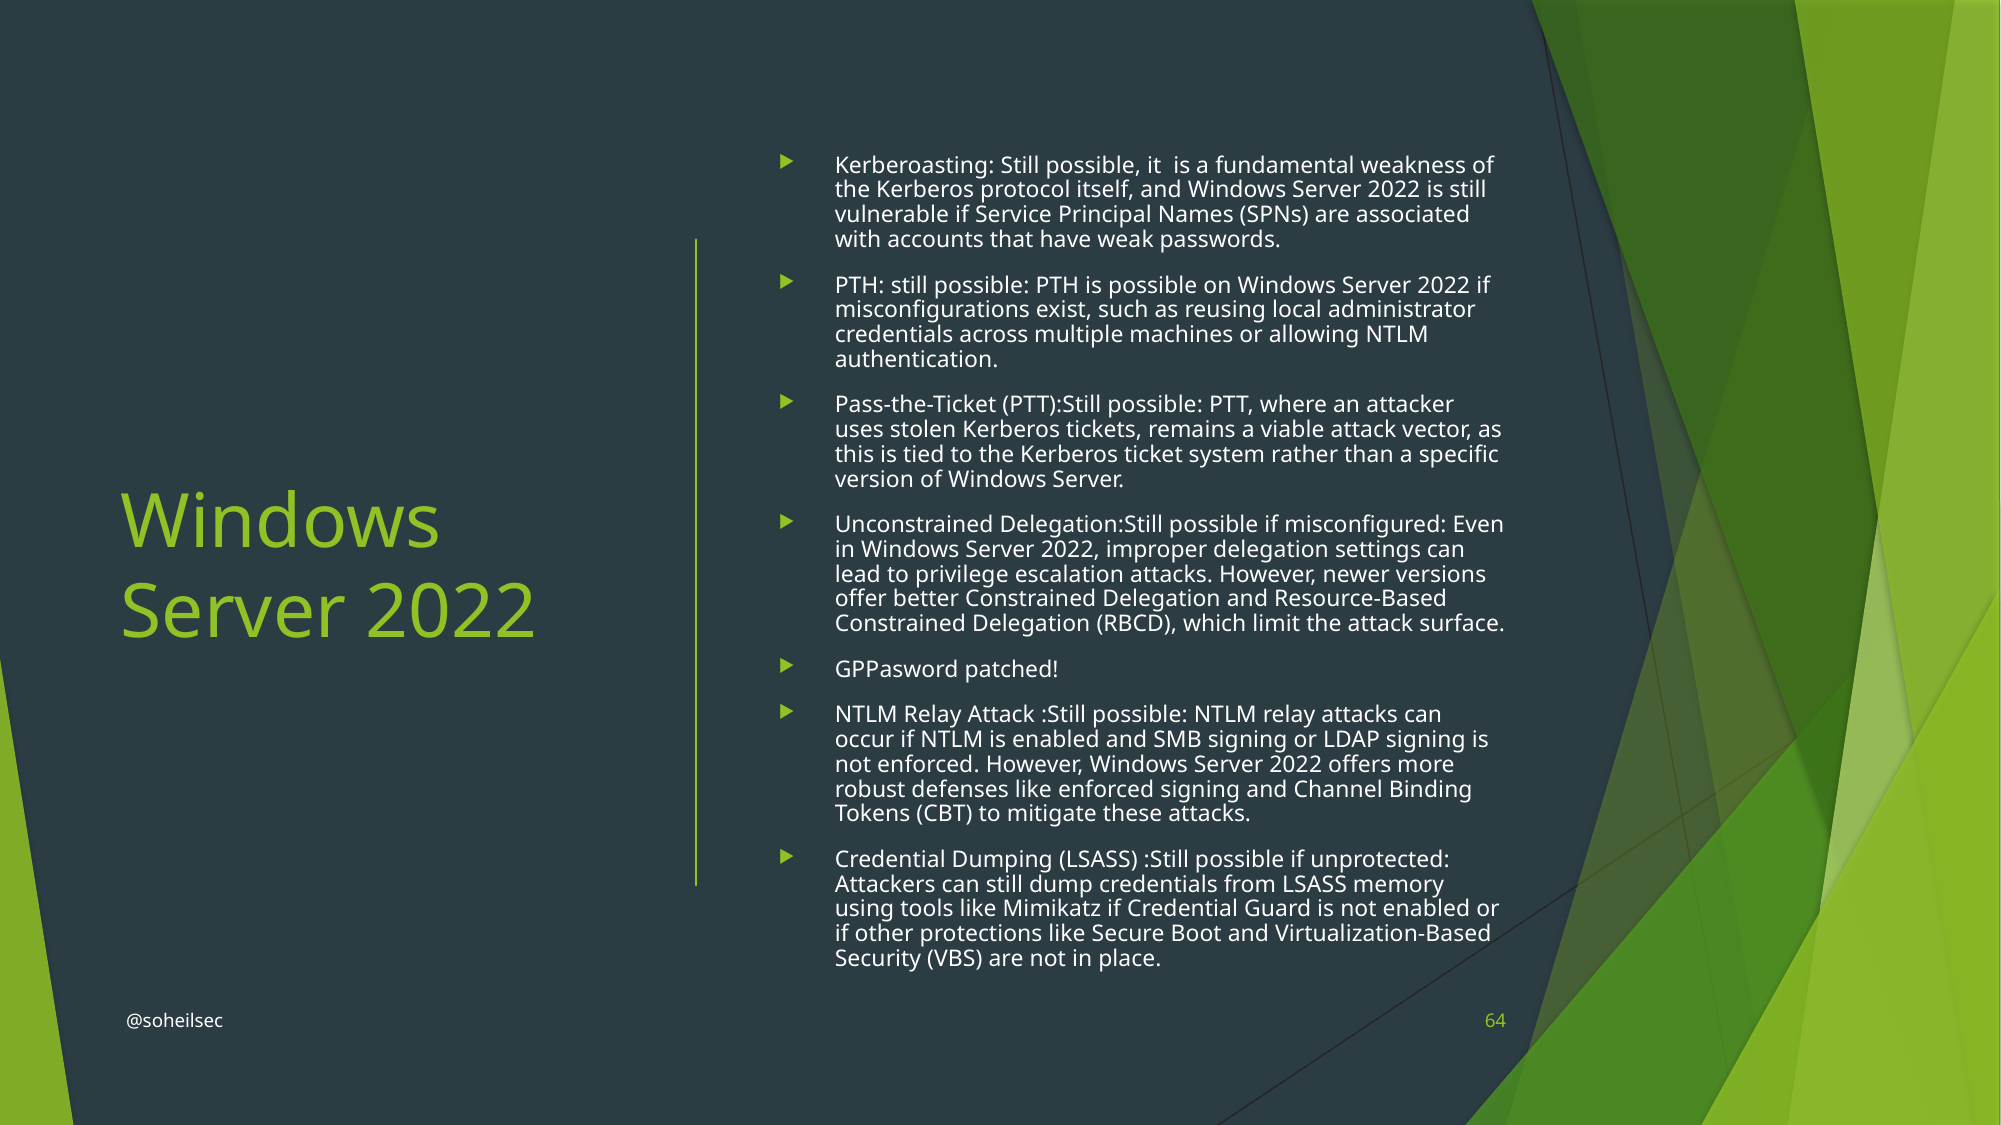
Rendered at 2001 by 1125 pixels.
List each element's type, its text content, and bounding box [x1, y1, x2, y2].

title Windows Server 2022 [105, 133, 658, 991]
footer @soheilsec [111, 991, 1145, 1051]
list Kerberoasting: Still possible, it is a fundamental weakness of the Kerberos protocol itself, and Windows Server 2022 is still vulnerable if Service Principal Names (SPNs) are associated with accounts that have weak passwords. PTH: still possible: PTH is possible on Windows Server 2022 if misconfigurations exist, such as reusing local administrator credentials across multiple machines or allowing NTLM authentication. Pass-the-Ticket (PTT):Still possible: PTT, where an attacker uses stolen Kerberos tickets, remains a viable attack vector, as this is tied to the Kerberos ticket system rather than a specific version of Windows Server. Unconstrained Delegation:Still possible if misconfigured: Even in Windows Server 2022, improper delegation settings can lead to privilege escalation attacks. However, newer versions offer better Constrained Delegation and Resource-Based Constrained Delegation (RBCD), which limit the attack surface. GPPasword patched! NTLM Relay Attack :Still possible: NTLM relay attacks can occur if NTLM is enabled and SMB signing or LDAP signing is not enforced. However, Windows Server 2022 offers more robust defenses like enforced signing and Channel Binding Tokens (CBT) to mitigate these attacks. Credential Dumping (LSASS) :Still possible if unprotected: Attackers can still dump credentials from LSASS memory using tools like Mimikatz if Credential Guard is not enabled or if other protections like Secure Boot and Virtualization-Based Security (VBS) are not in place. [763, 133, 1522, 991]
slide_number 64 [1409, 991, 1522, 1051]
